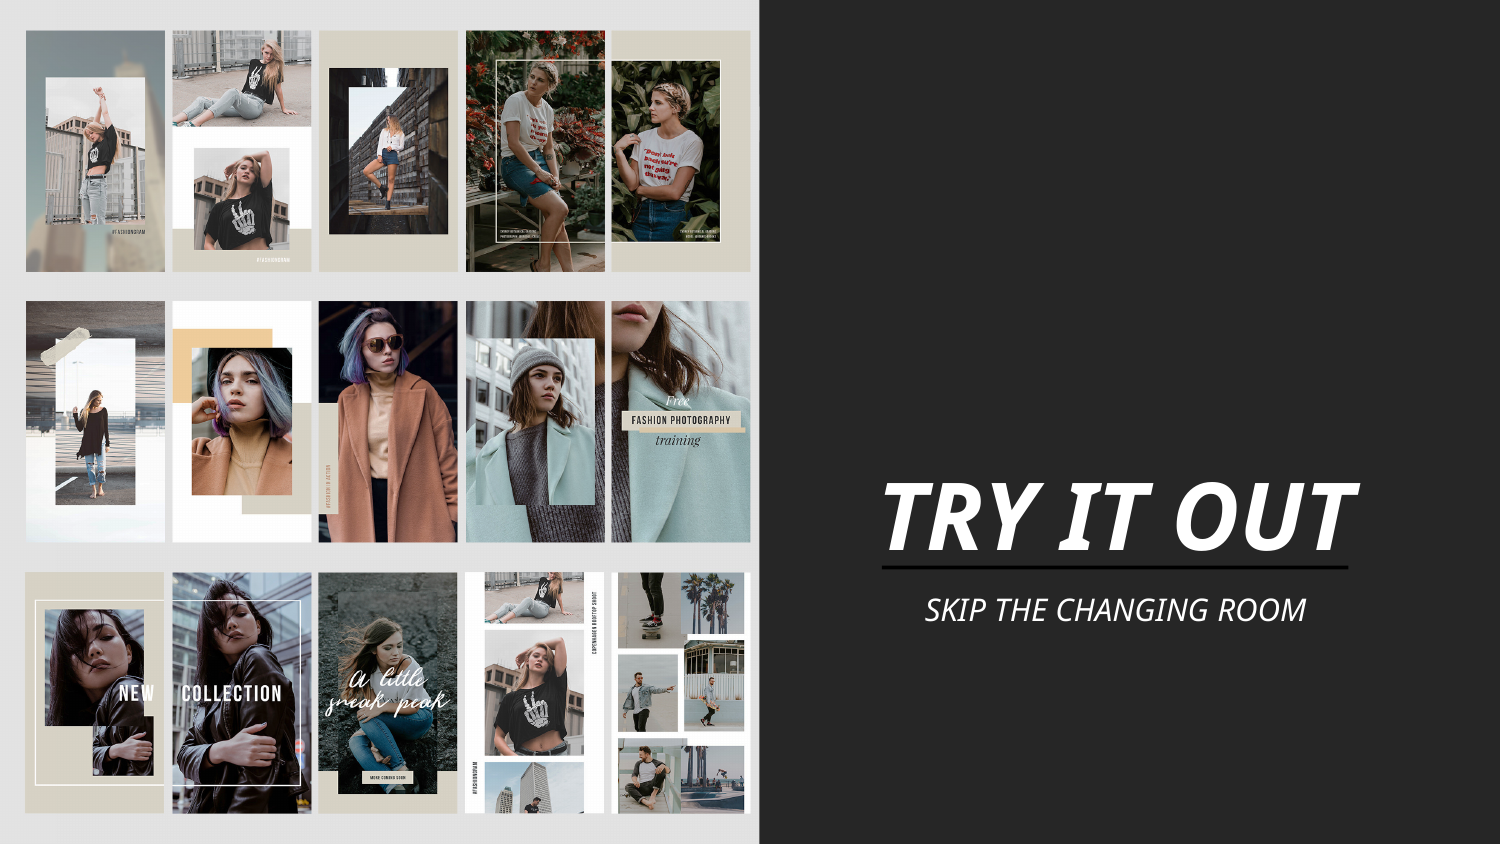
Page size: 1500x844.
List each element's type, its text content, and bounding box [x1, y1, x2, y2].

text_box SKIP THE CHANGING ROOM [830, 584, 1402, 726]
picture [0, 0, 760, 844]
text_box TRY IT OUT [830, 219, 1402, 575]
